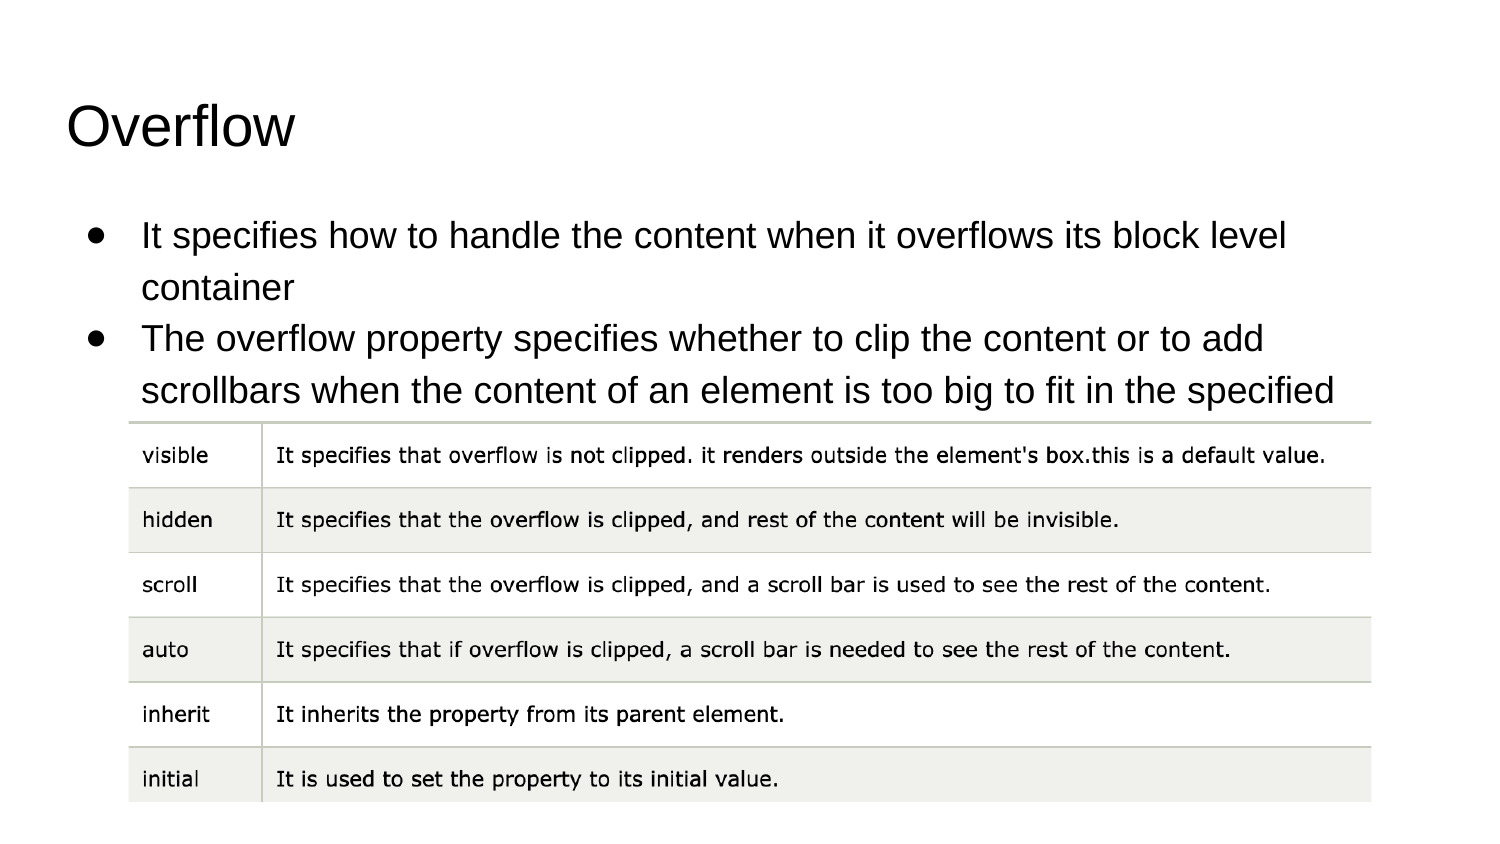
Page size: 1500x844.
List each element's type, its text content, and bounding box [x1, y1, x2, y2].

list It specifies how to handle the content when it overflows its block level container The overflow property specifies whether to clip the content or to add scrollbars when the content of an element is too big to fit in the specified area. [51, 189, 1407, 750]
picture [128, 421, 1372, 802]
title Overflow [51, 72, 1449, 167]
